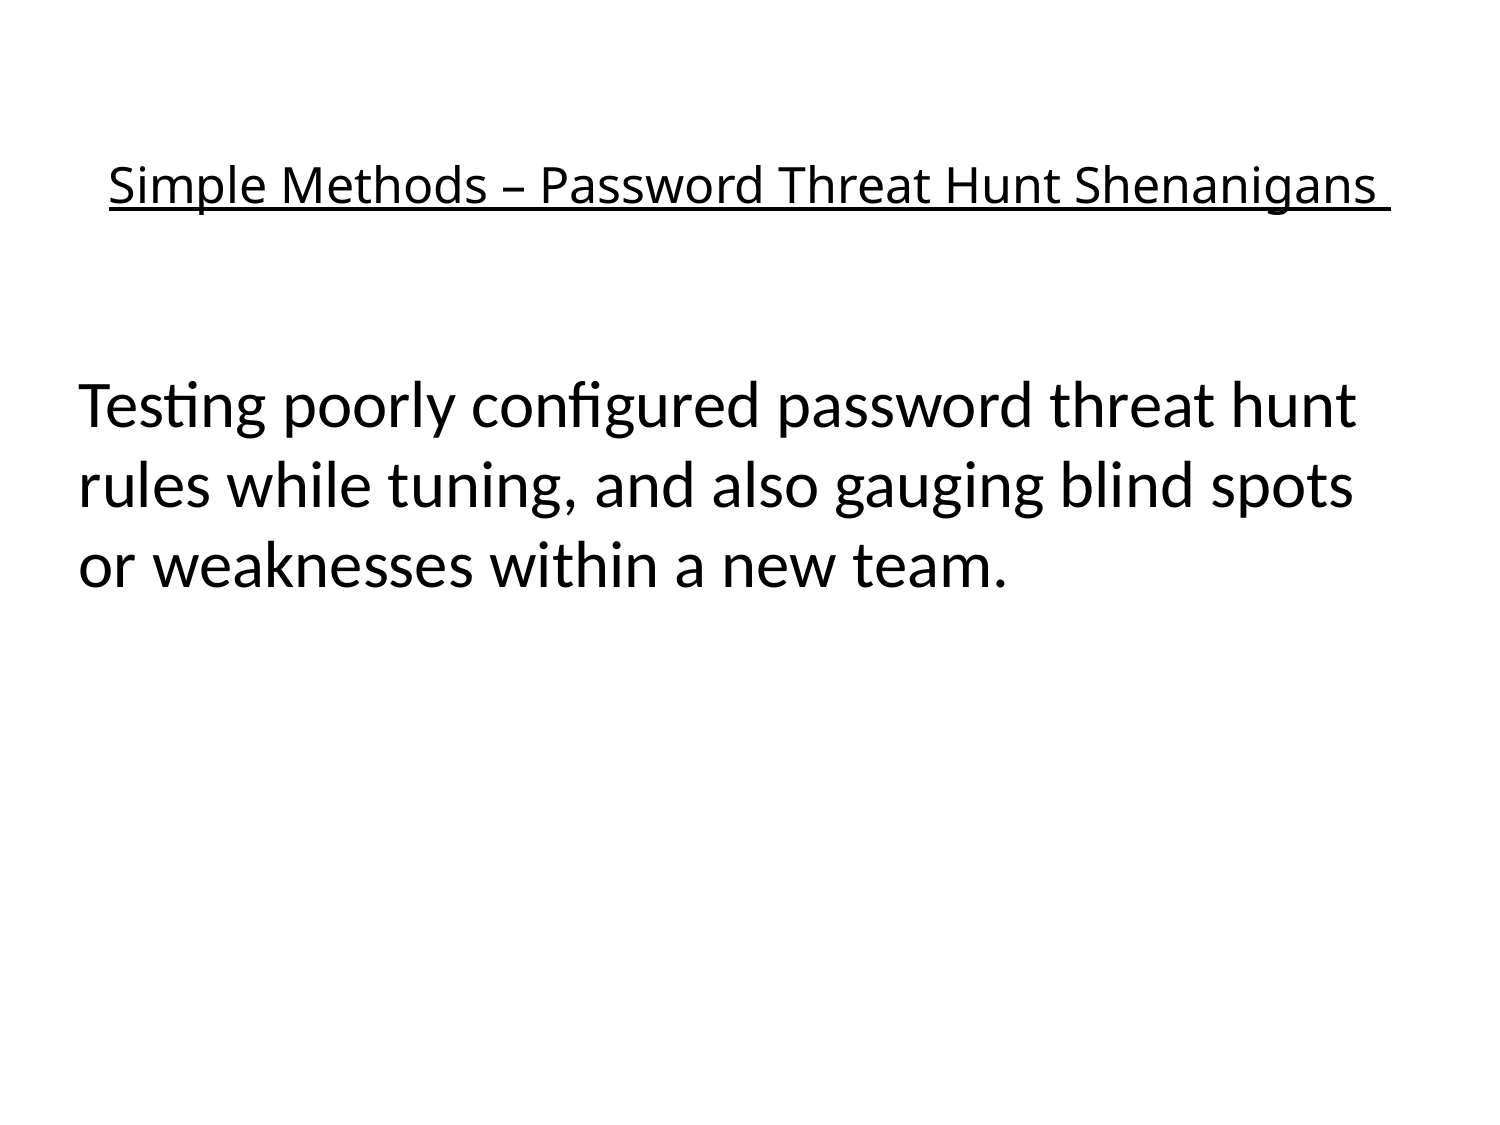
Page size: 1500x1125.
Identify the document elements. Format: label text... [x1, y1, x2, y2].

title Simple Methods – Password Threat Hunt Shenanigans [75, 116, 1425, 273]
text_box Testing poorly configured password threat hunt rules while tuning, and also gauging blind spots or weaknesses within a new team. [64, 273, 1436, 689]
